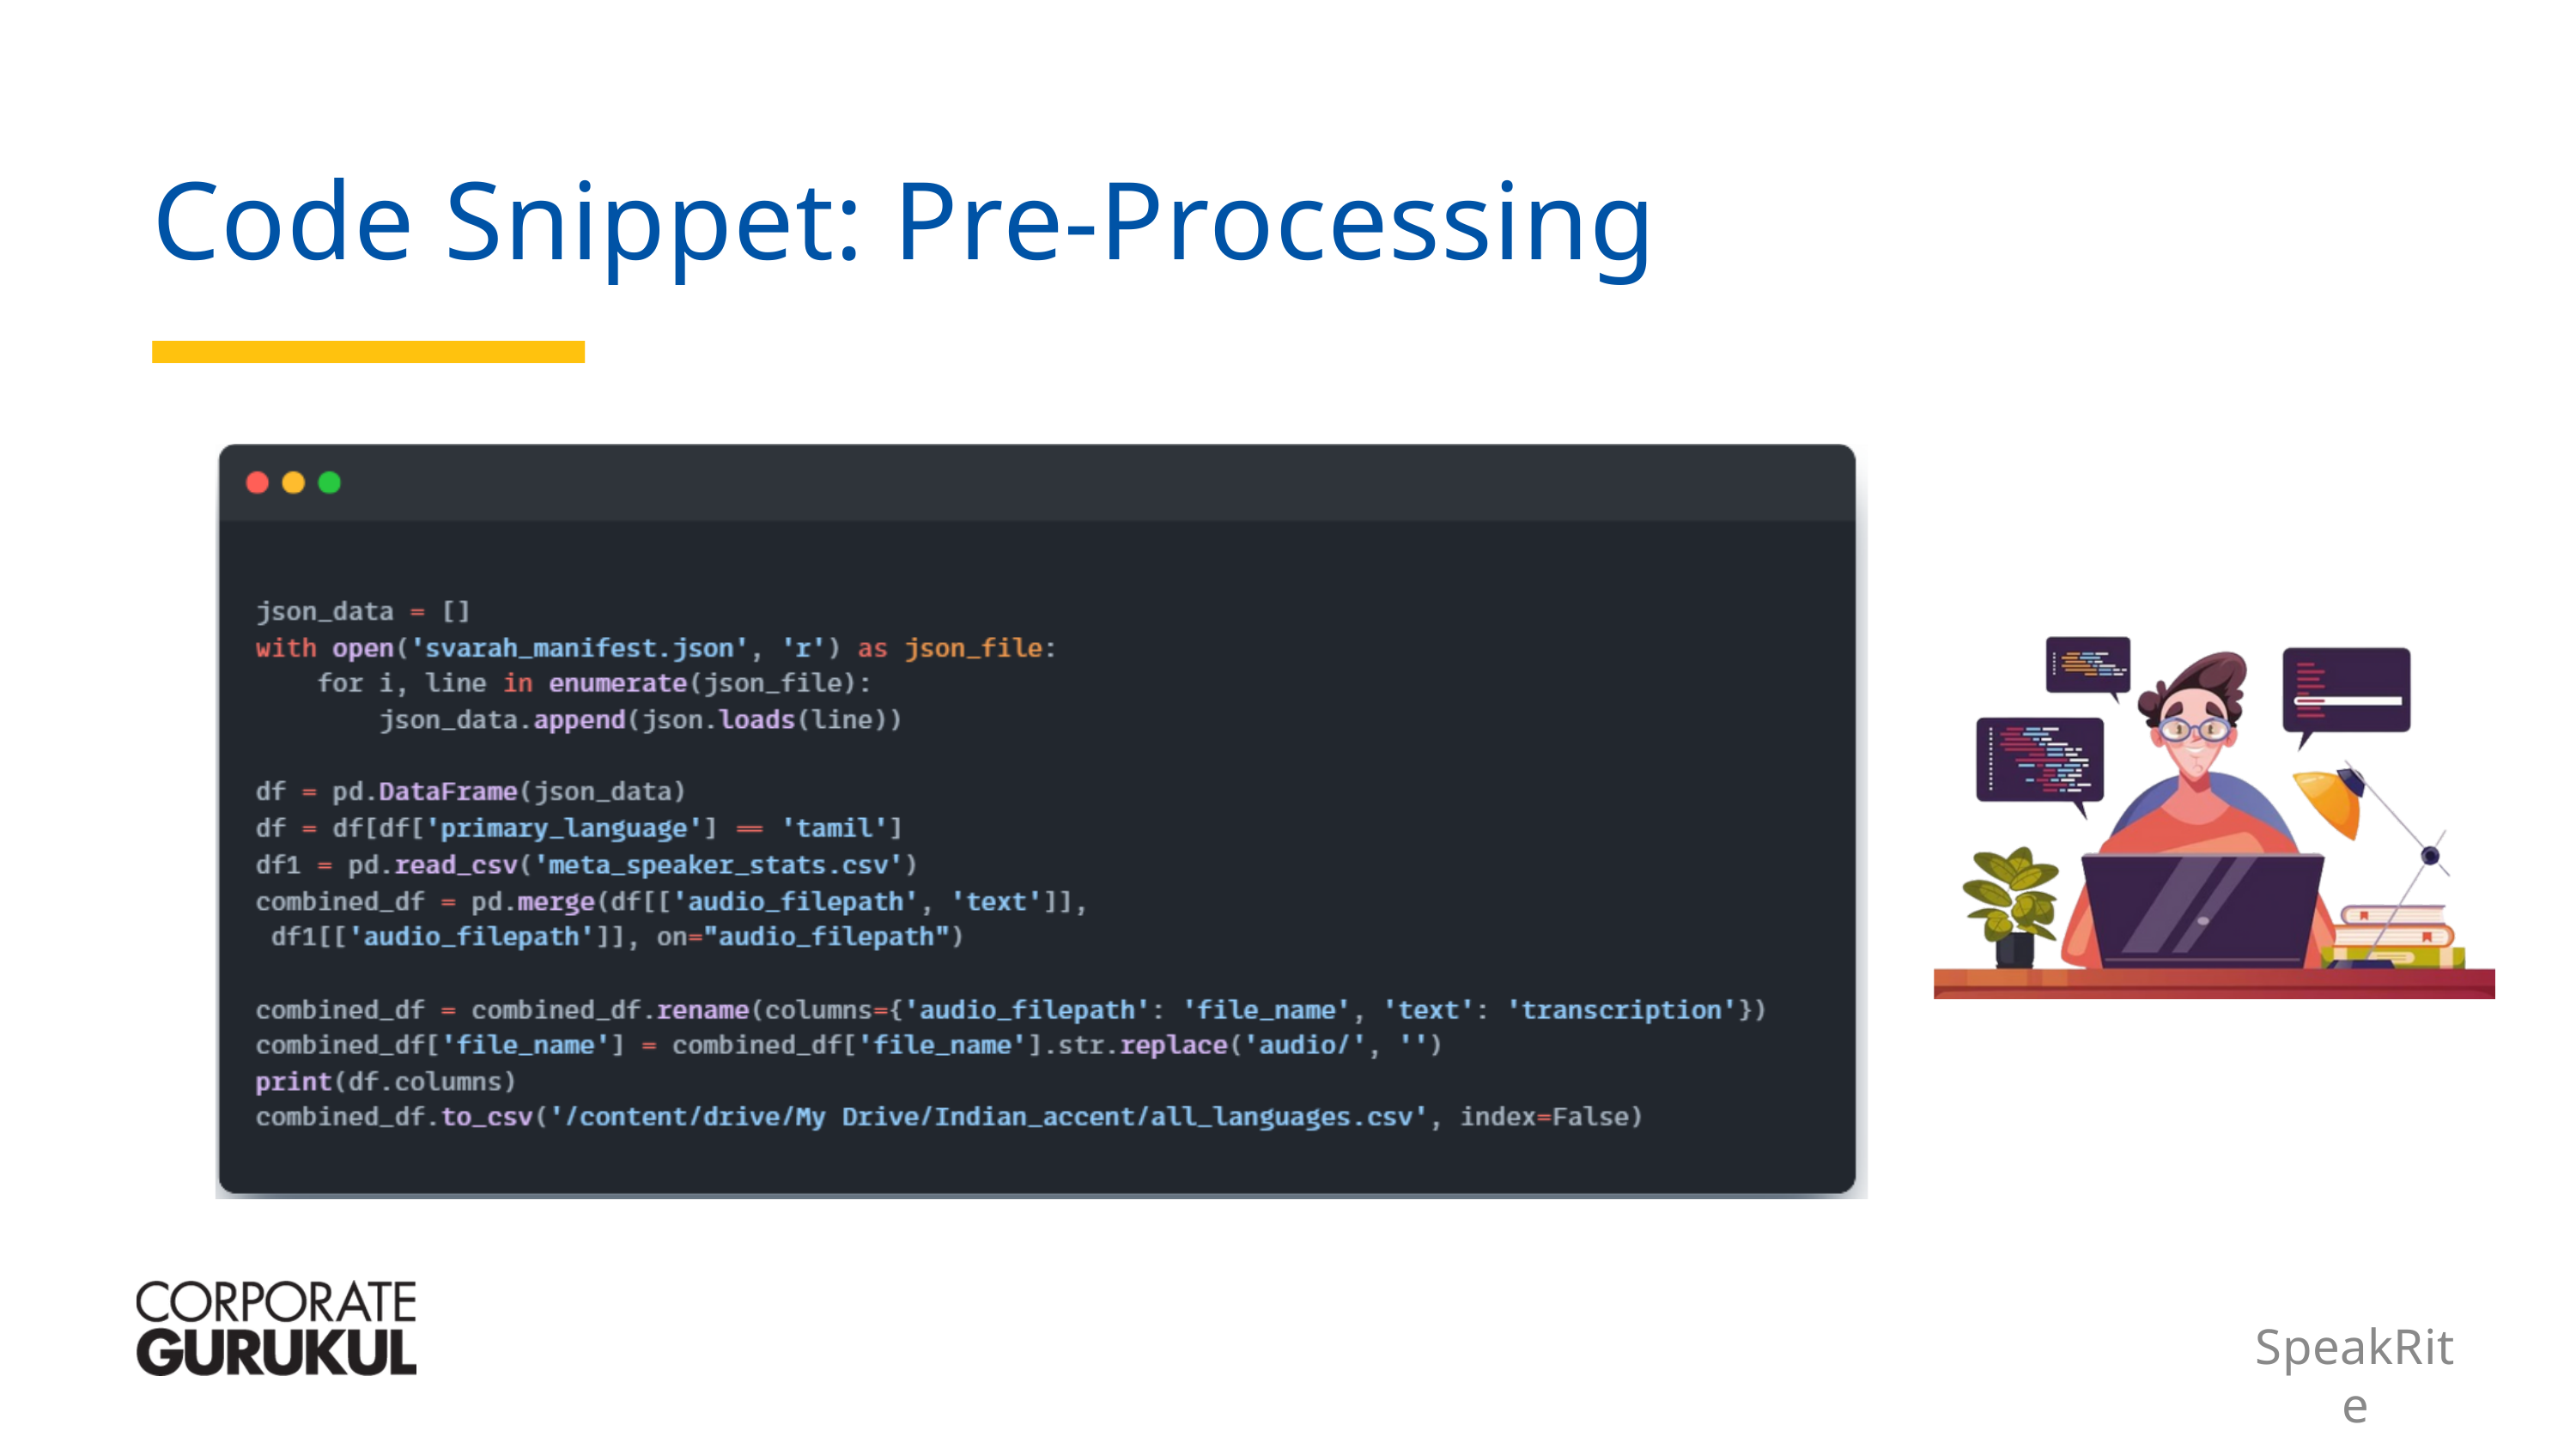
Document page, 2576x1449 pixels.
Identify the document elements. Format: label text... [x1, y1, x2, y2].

text_box [1934, 573, 2495, 999]
text_box SpeakRite [2248, 1316, 2463, 1433]
text_box Code Snippet: Pre-Processing [152, 152, 1868, 282]
text_box [152, 341, 586, 363]
text_box [136, 1280, 416, 1376]
text_box [215, 444, 1868, 1199]
